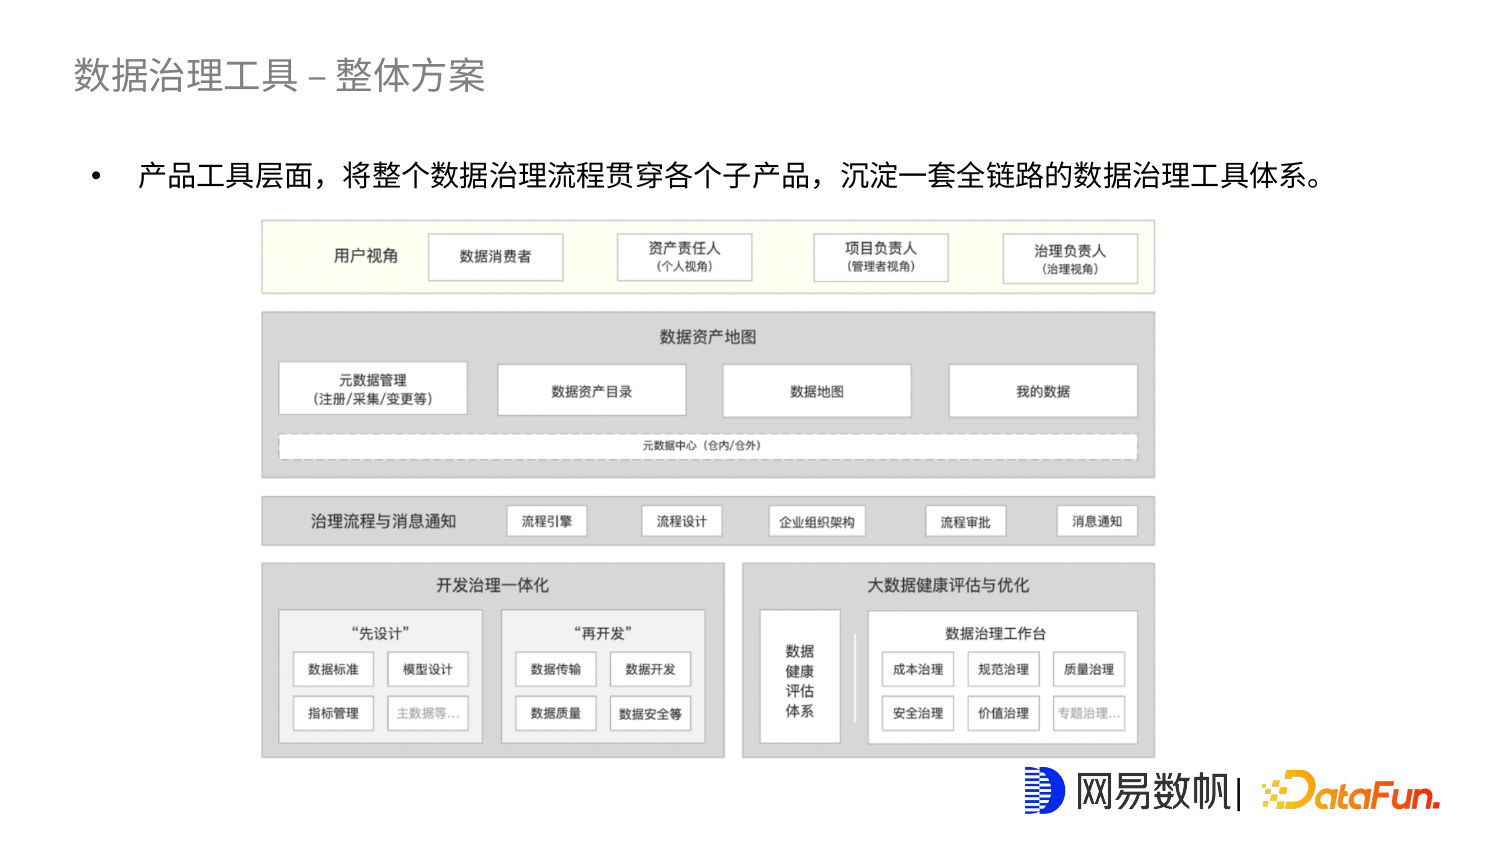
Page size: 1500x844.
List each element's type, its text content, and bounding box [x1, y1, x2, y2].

text_box 产品工具层面，将整个数据治理流程贯穿各个子产品，沉淀一套全链路的数据治理工具体系。 [76, 150, 1329, 200]
picture [1245, 764, 1461, 818]
text_box | [1215, 760, 1263, 821]
picture [253, 208, 1162, 765]
picture [1025, 767, 1231, 814]
text_box 数据治理工具 – 整体方案 [57, 43, 502, 105]
